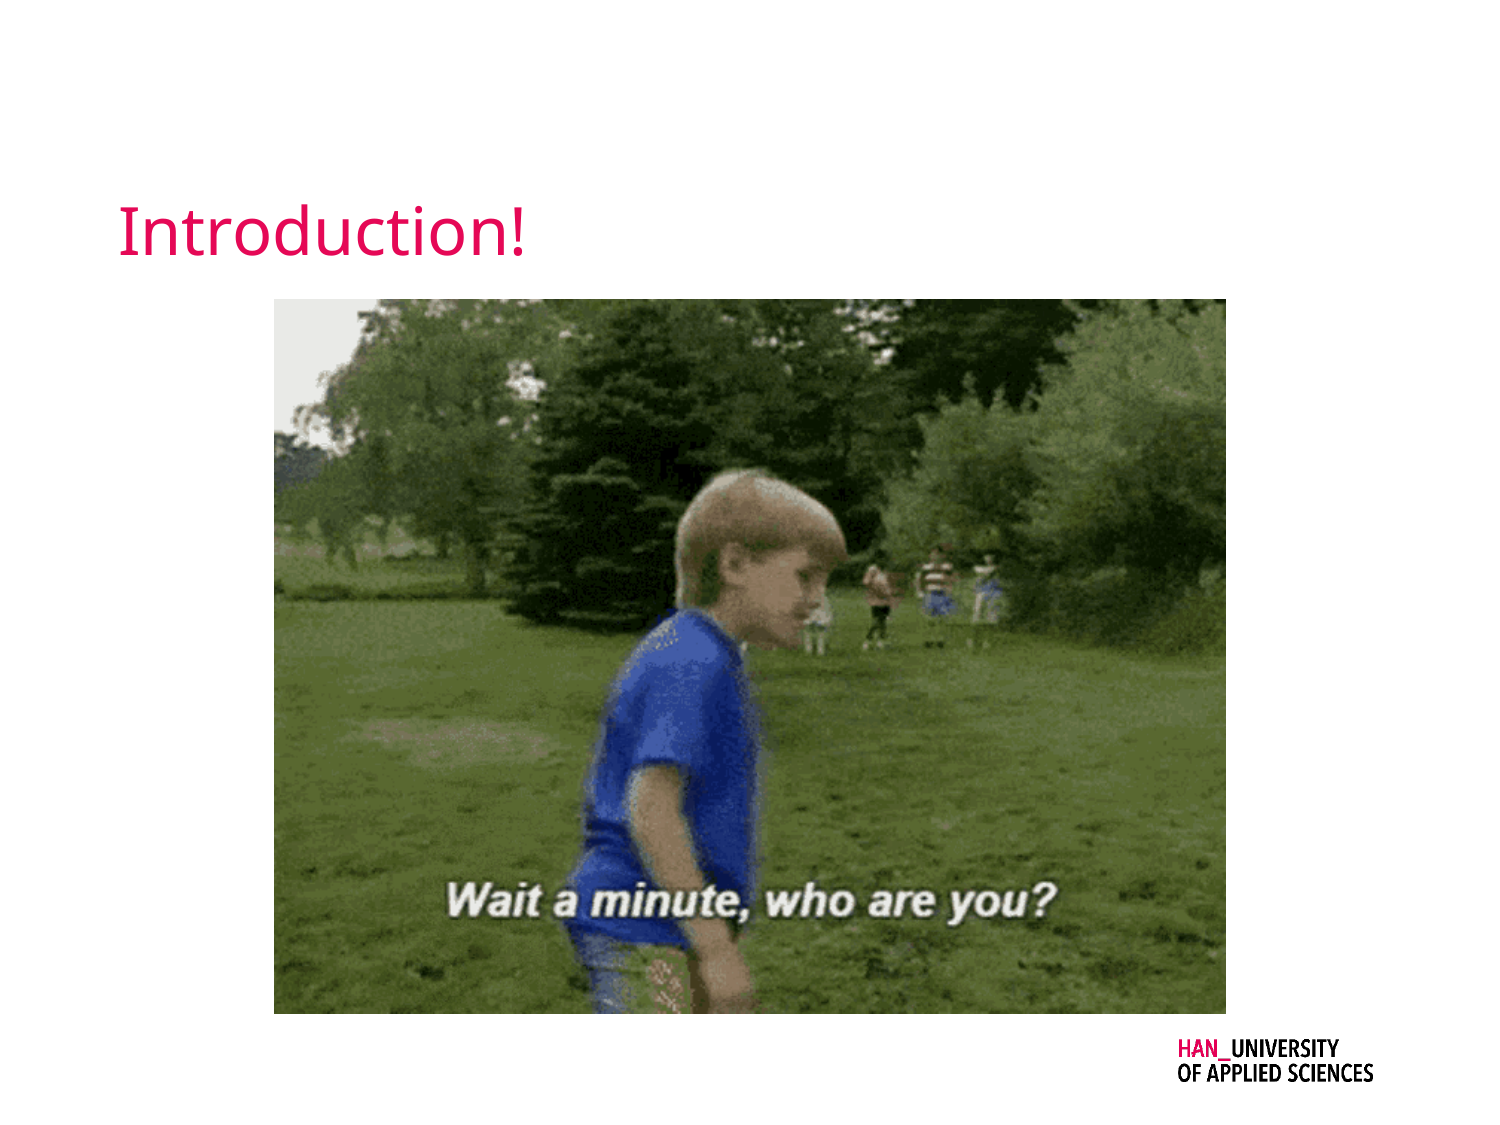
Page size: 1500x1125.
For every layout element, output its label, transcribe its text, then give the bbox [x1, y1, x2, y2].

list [274, 299, 1226, 1014]
title Introduction! [103, 59, 1397, 278]
picture [1172, 1021, 1396, 1119]
